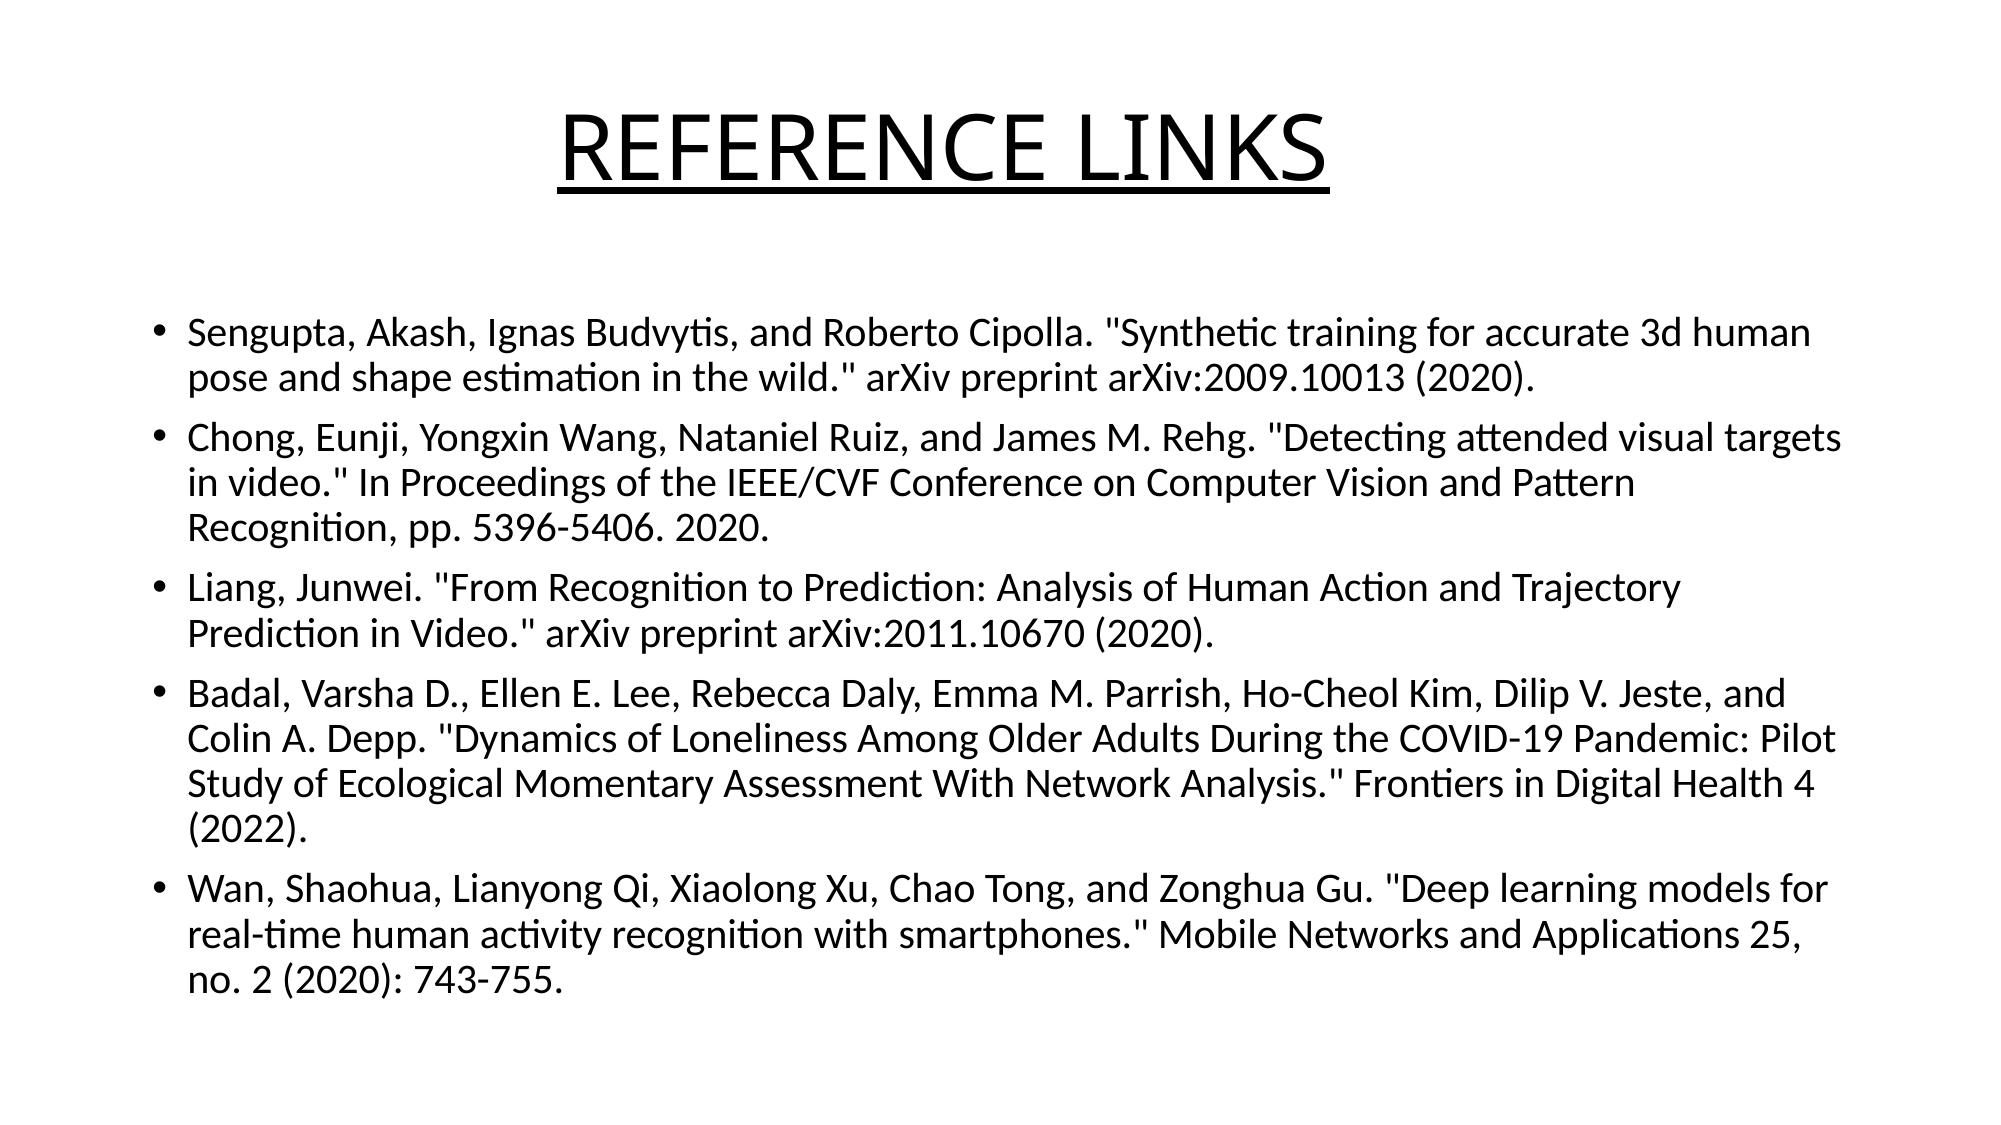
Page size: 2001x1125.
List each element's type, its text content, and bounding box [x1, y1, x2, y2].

list Sengupta, Akash, Ignas Budvytis, and Roberto Cipolla. "Synthetic training for accurate 3d human pose and shape estimation in the wild." arXiv preprint arXiv:2009.10013 (2020). Chong, Eunji, Yongxin Wang, Nataniel Ruiz, and James M. Rehg. "Detecting attended visual targets in video." In Proceedings of the IEEE/CVF Conference on Computer Vision and Pattern Recognition, pp. 5396-5406. 2020. Liang, Junwei. "From Recognition to Prediction: Analysis of Human Action and Trajectory Prediction in Video." arXiv preprint arXiv:2011.10670 (2020). Badal, Varsha D., Ellen E. Lee, Rebecca Daly, Emma M. Parrish, Ho-Cheol Kim, Dilip V. Jeste, and Colin A. Depp. "Dynamics of Loneliness Among Older Adults During the COVID-19 Pandemic: Pilot Study of Ecological Momentary Assessment With Network Analysis." Frontiers in Digital Health 4 (2022). Wan, Shaohua, Lianyong Qi, Xiaolong Xu, Chao Tong, and Zonghua Gu. "Deep learning models for real-time human activity recognition with smartphones." Mobile Networks and Applications 25, no. 2 (2020): 743-755. [137, 302, 1863, 1017]
title REFERENCE LINKS [137, 59, 1750, 241]
